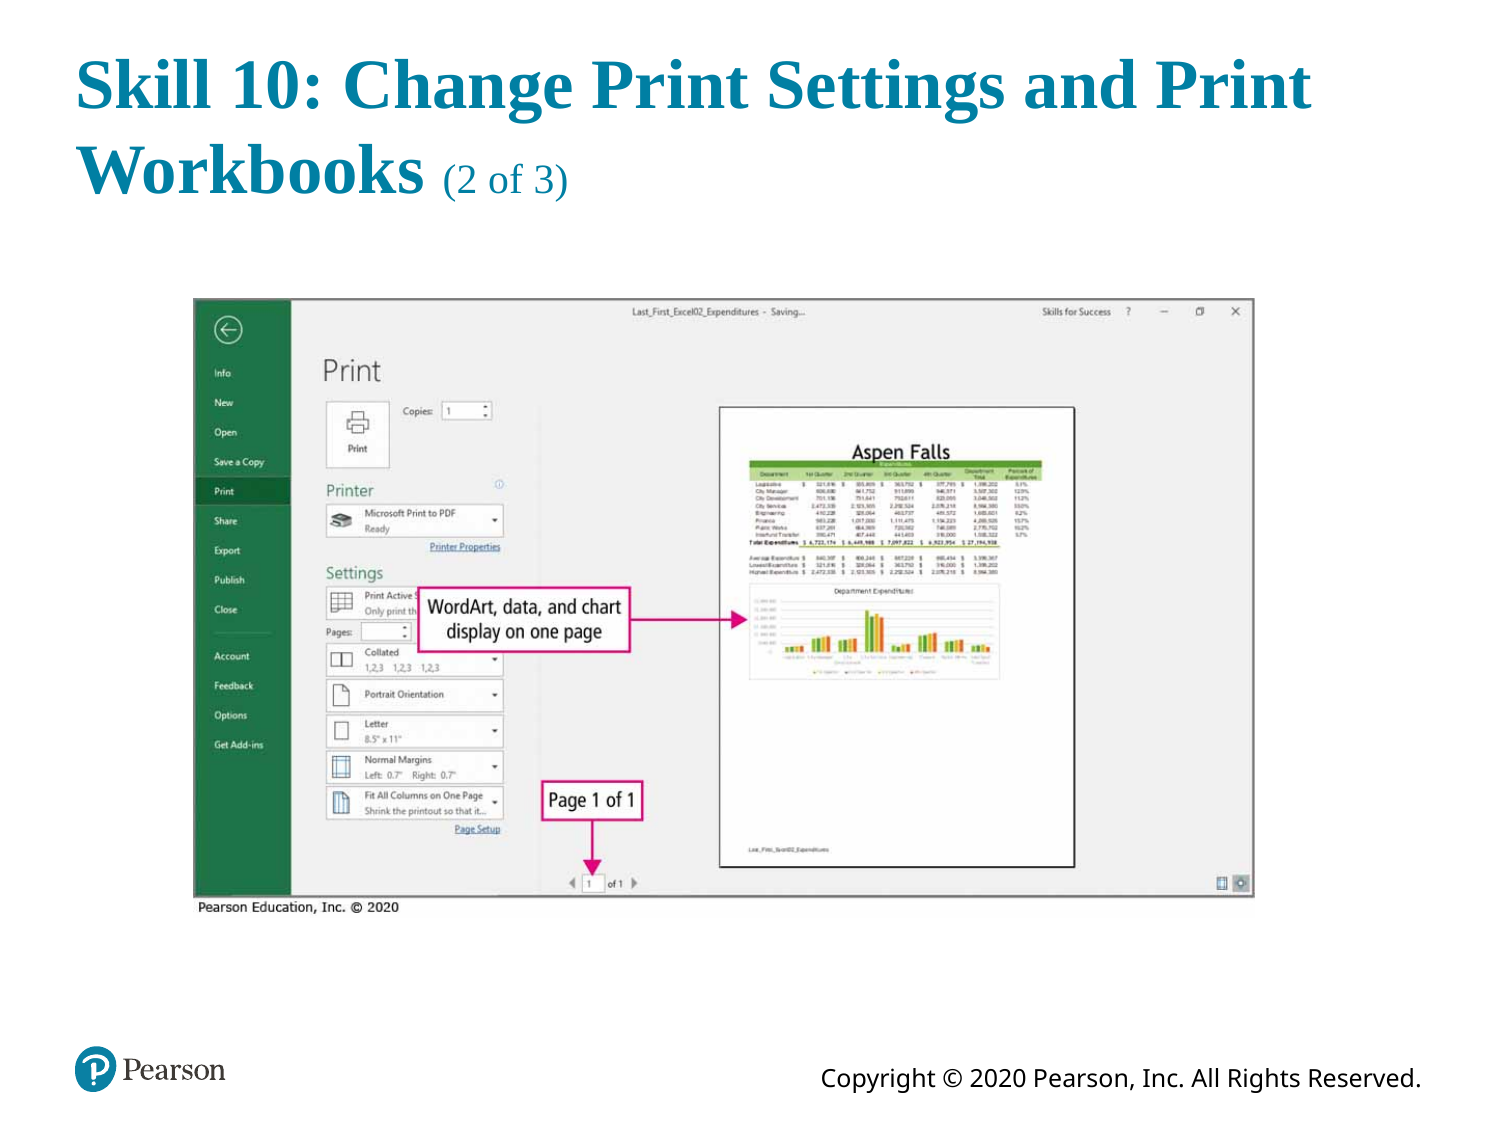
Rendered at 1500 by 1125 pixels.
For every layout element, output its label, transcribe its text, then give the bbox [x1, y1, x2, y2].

title Skill 10: Change Print Settings and Print Workbooks (2 of 3) [75, 37, 1425, 213]
picture [193, 298, 1256, 918]
